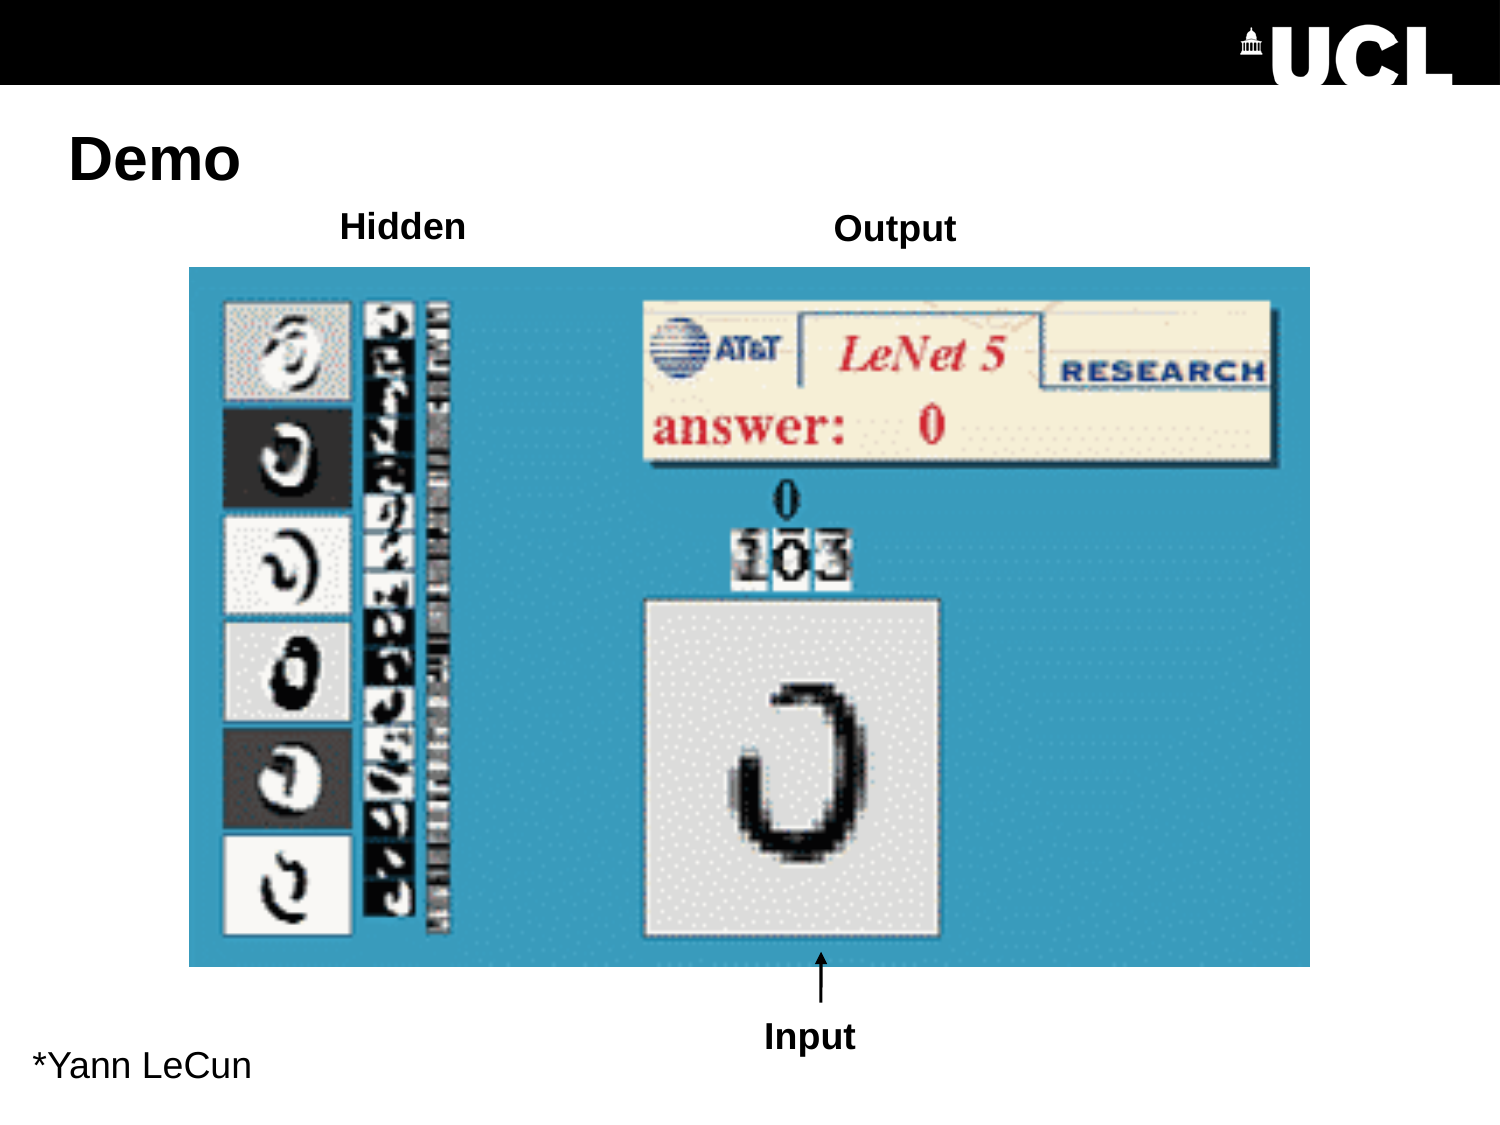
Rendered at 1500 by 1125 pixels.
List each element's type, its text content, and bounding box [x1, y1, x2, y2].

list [189, 267, 1310, 968]
text_box *Yann LeCun [17, 1033, 443, 1094]
text_box Output [819, 196, 1115, 257]
picture [0, 0, 1500, 85]
text_box Hidden [324, 194, 621, 255]
text_box Input [749, 1004, 1045, 1065]
title Demo [53, 110, 1446, 323]
